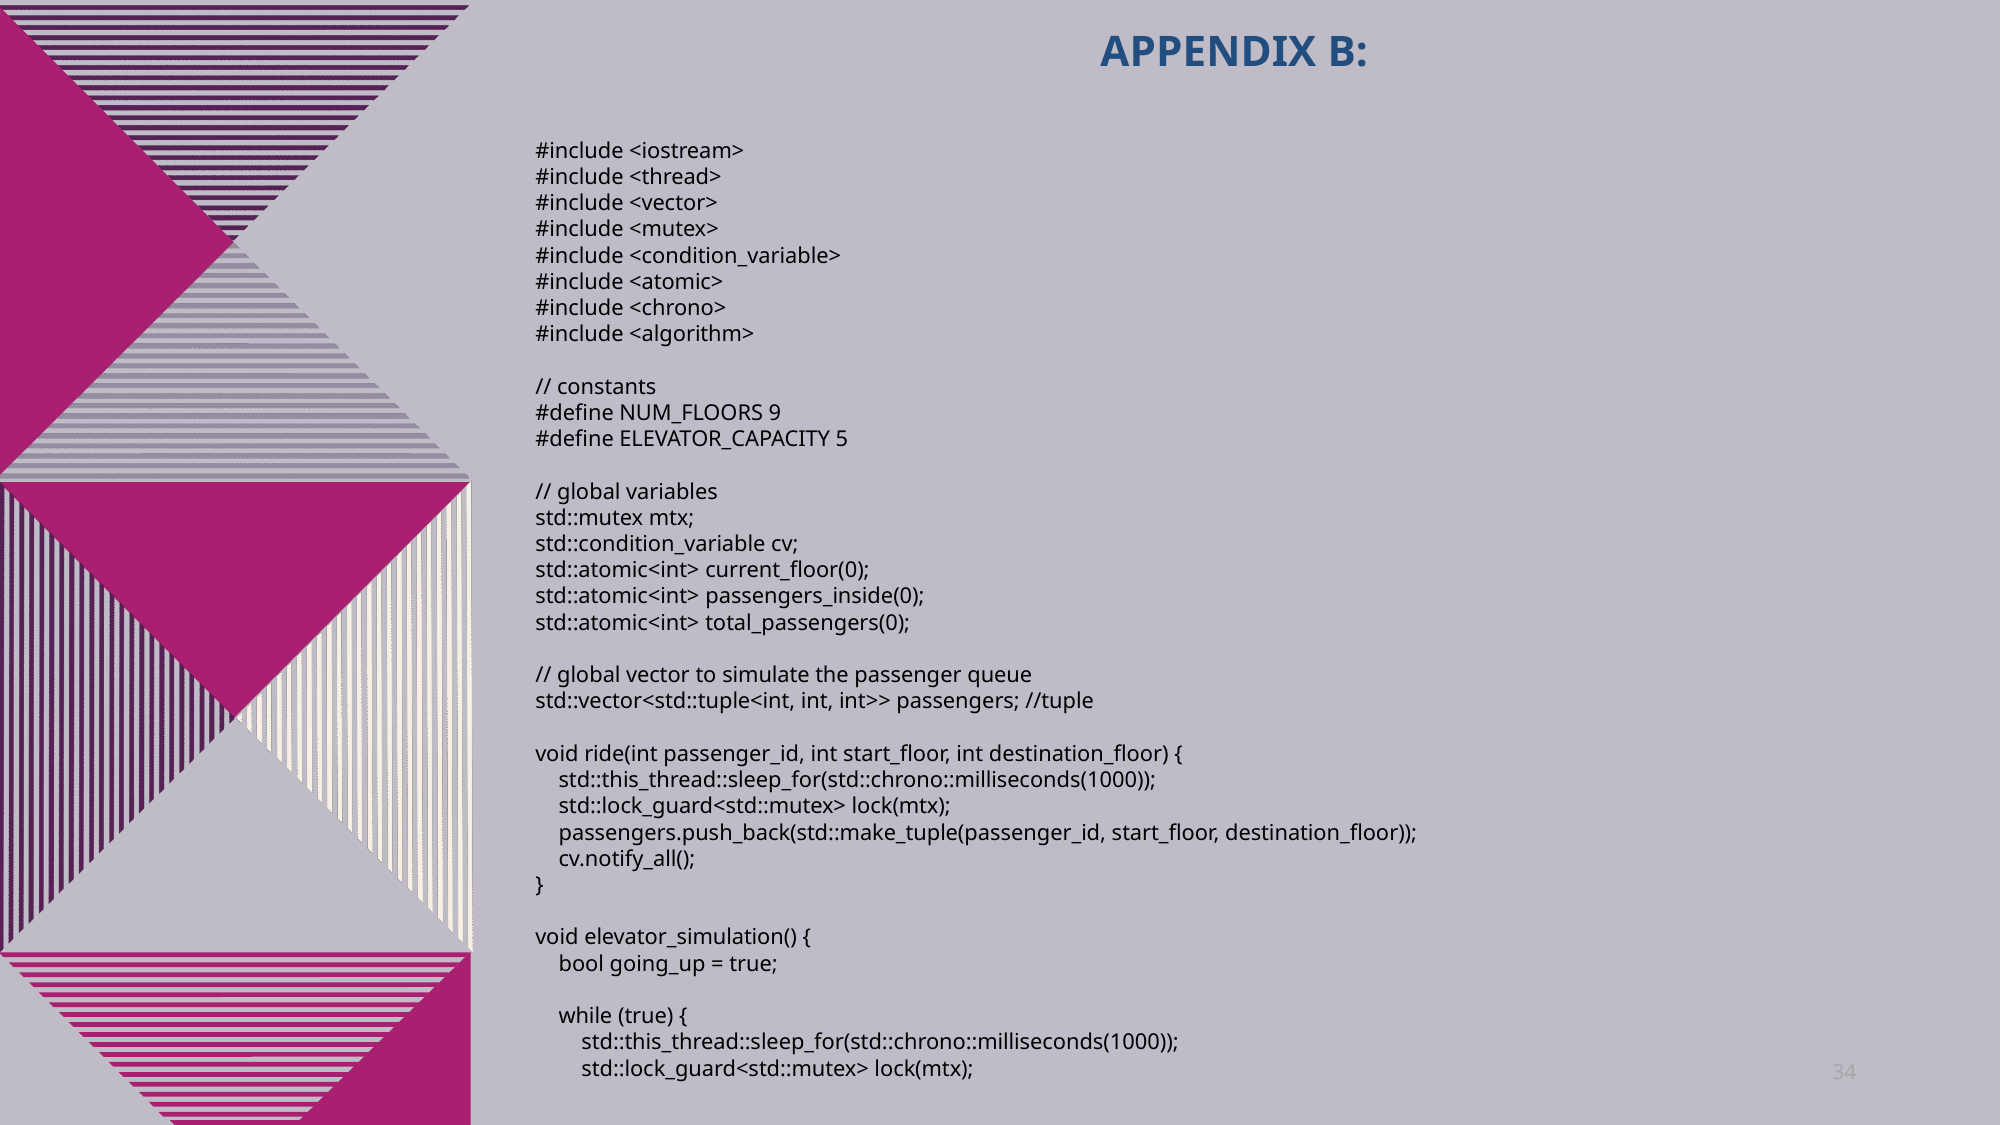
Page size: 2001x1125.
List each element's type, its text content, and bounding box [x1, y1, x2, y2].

picture [0, 483, 234, 951]
picture [0, 0, 468, 241]
text_box #include <iostream> #include <thread> #include <vector> #include <mutex> #include <condition_variable> #include <atomic> #include <chrono> #include <algorithm> // constants #define NUM_FLOORS 9 #define ELEVATOR_CAPACITY 5 // global variables std::mutex mtx; std::condition_variable cv; std::atomic<int> current_floor(0); std::atomic<int> passengers_inside(0); std::atomic<int> total_passengers(0); // global vector to simulate the passenger queue std::vector<std::tuple<int, int, int>> passengers; //tuple void ride(int passenger_id, int start_floor, int destination_floor) { std::this_thread::sleep_for(std::chrono::milliseconds(1000)); std::lock_guard<std::mutex> lock(mtx); passengers.push_back(std::make_tuple(passenger_id, start_floor, destination_floor)); cv.notify_all(); } void elevator_simulation() { bool going_up = true; while (true) { std::this_thread::sleep_for(std::chrono::milliseconds(1000)); std::lock_guard<std::mutex> lock(mtx); [520, 129, 1948, 1114]
title Appendix b: [468, 22, 2000, 136]
picture [0, 242, 469, 482]
picture [236, 481, 520, 952]
